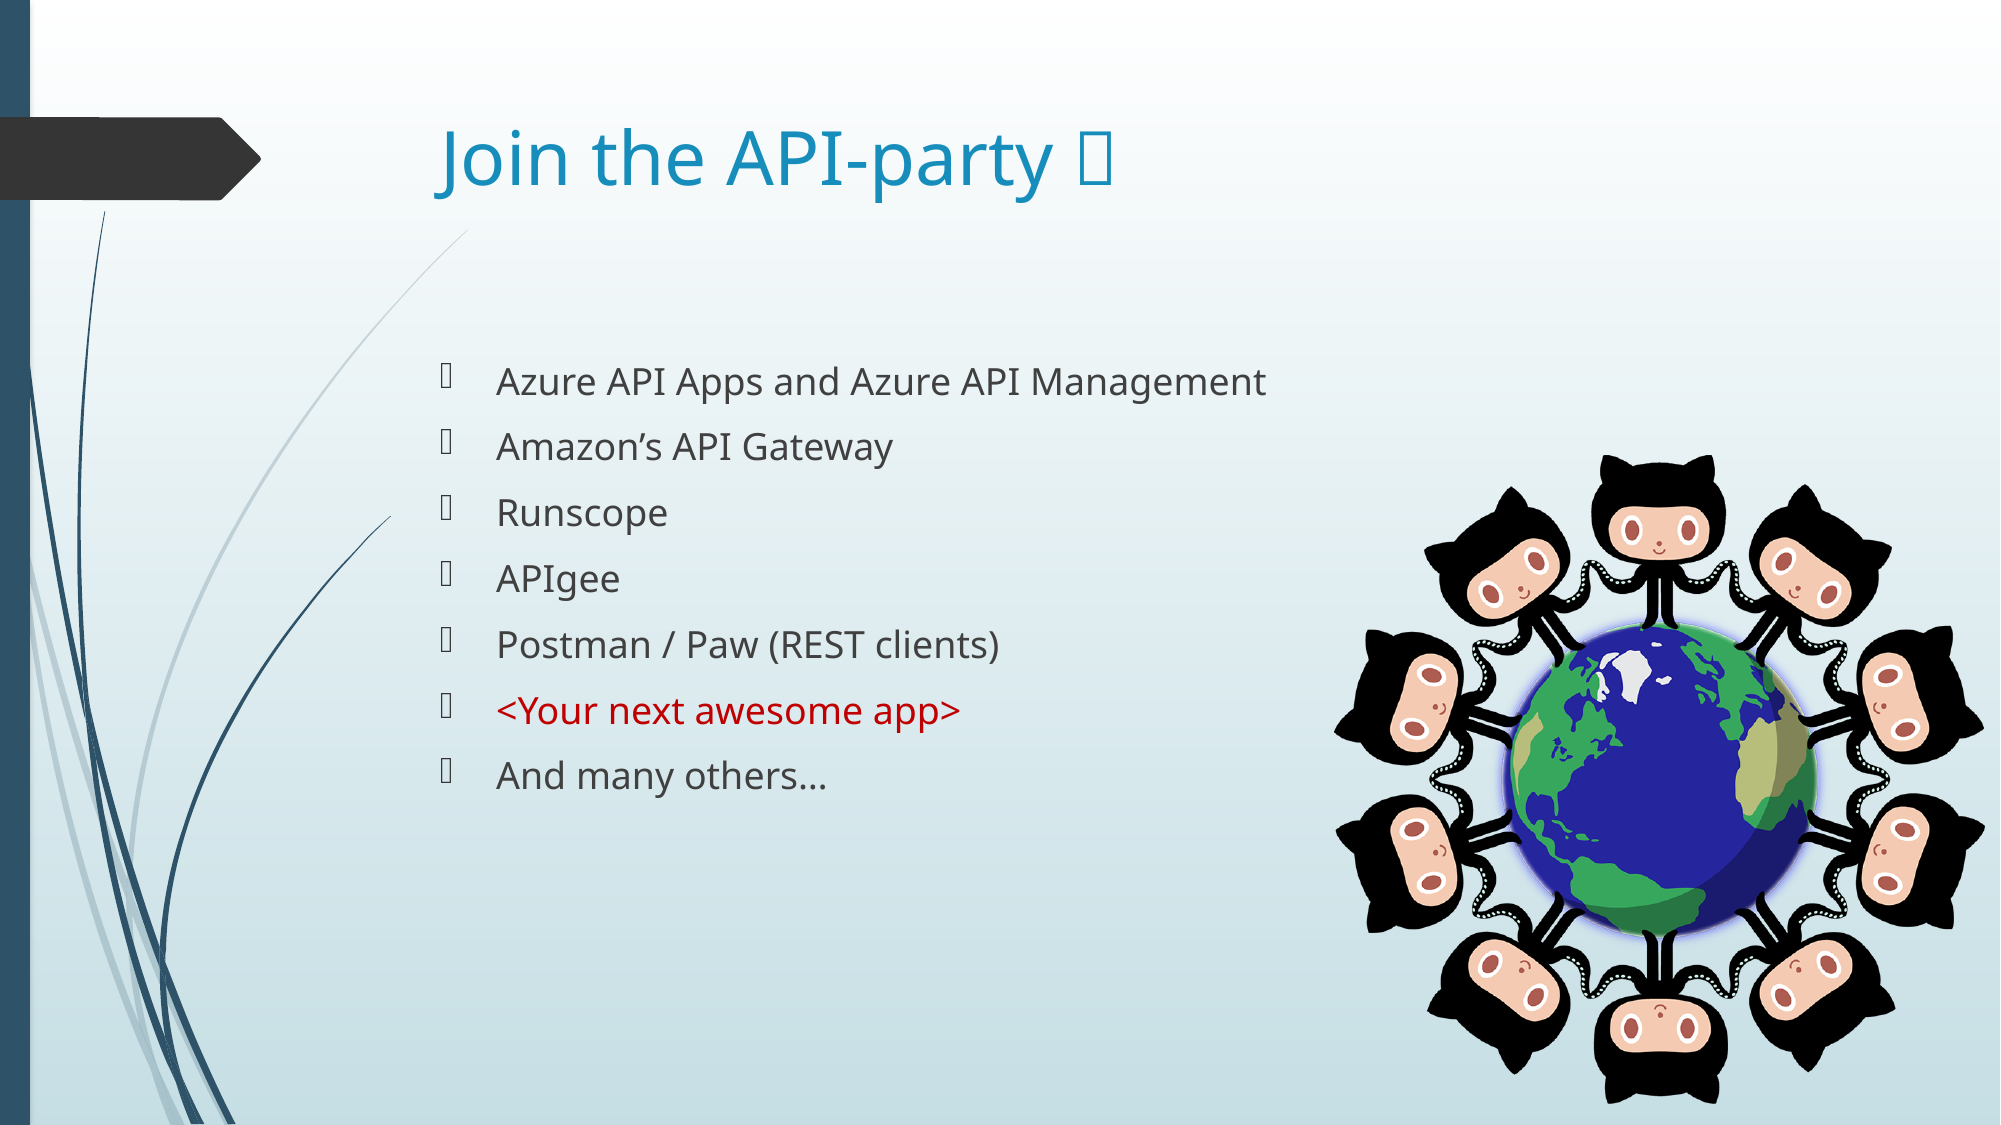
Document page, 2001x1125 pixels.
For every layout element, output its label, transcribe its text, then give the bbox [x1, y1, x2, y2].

title Join the API-party  [425, 102, 1888, 313]
list Azure API Apps and Azure API Management Amazon’s API Gateway Runscope APIgee Postman / Paw (REST clients) <Your next awesome app> And many others… [424, 350, 1888, 970]
picture [1334, 454, 1985, 1105]
